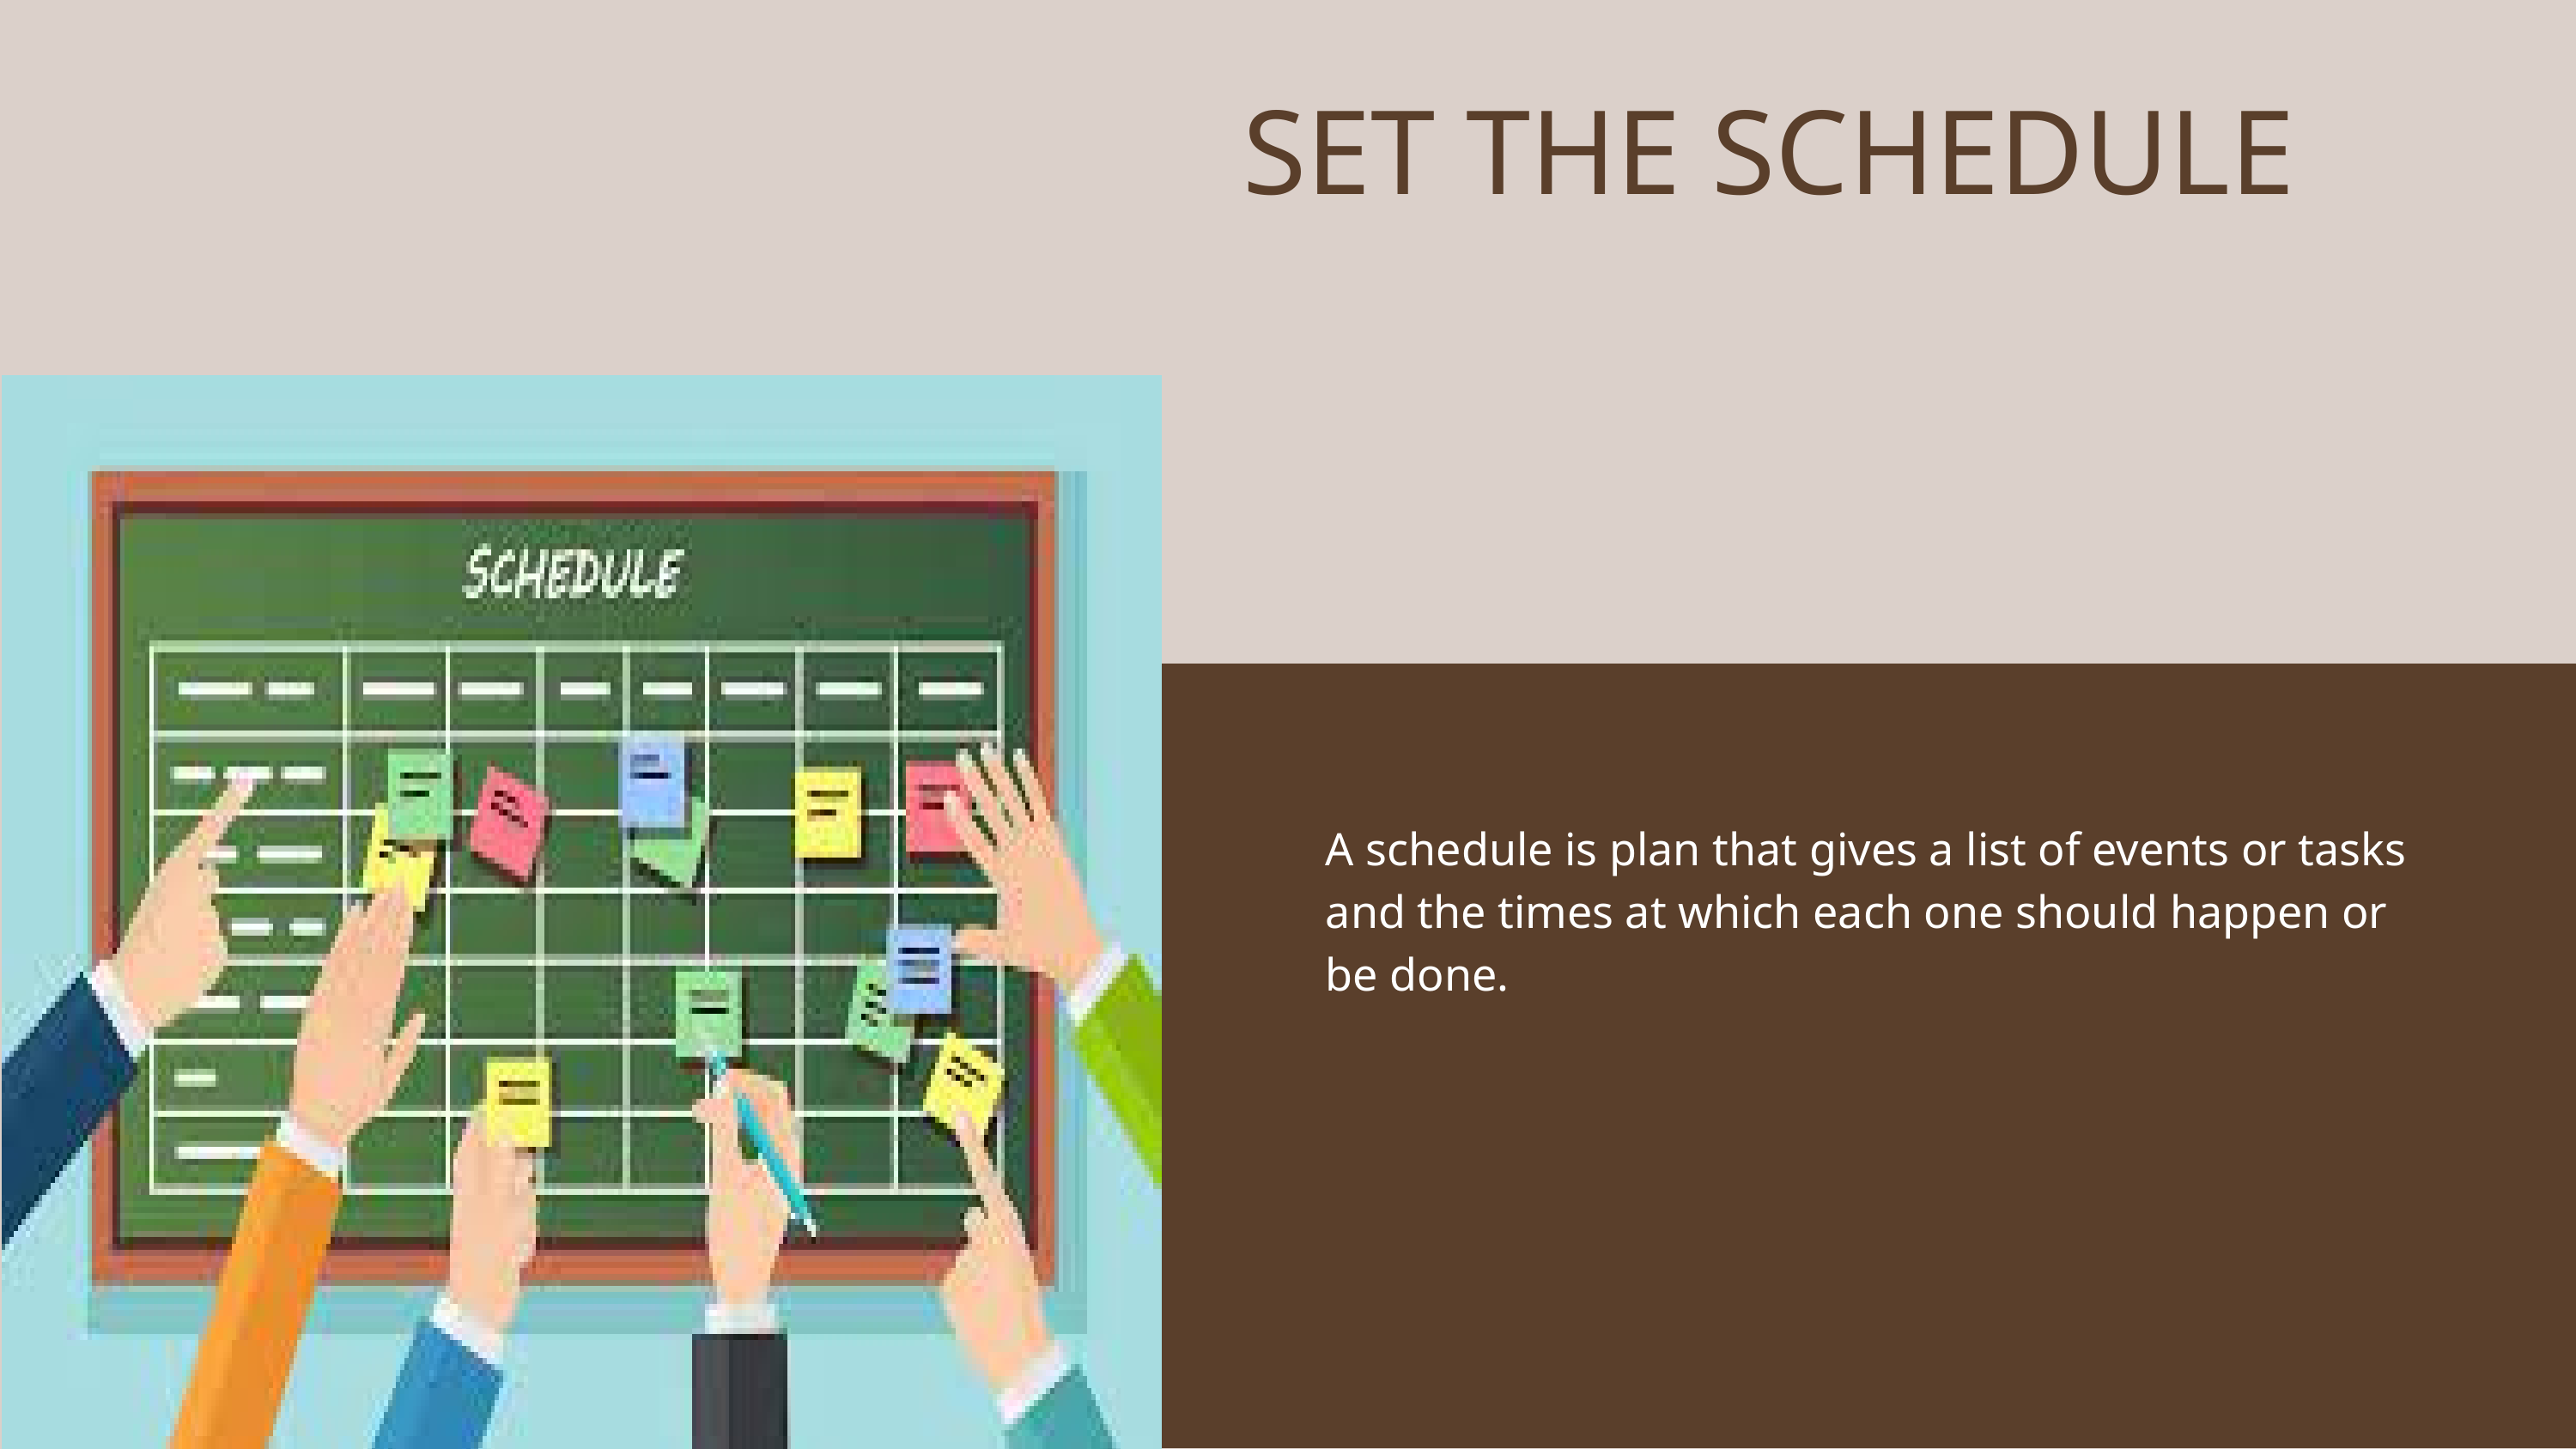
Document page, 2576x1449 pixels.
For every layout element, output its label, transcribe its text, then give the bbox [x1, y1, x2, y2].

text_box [1166, 664, 2576, 1449]
picture [2, 375, 1162, 1449]
text_box SET THE SCHEDULE [1242, 66, 2494, 218]
